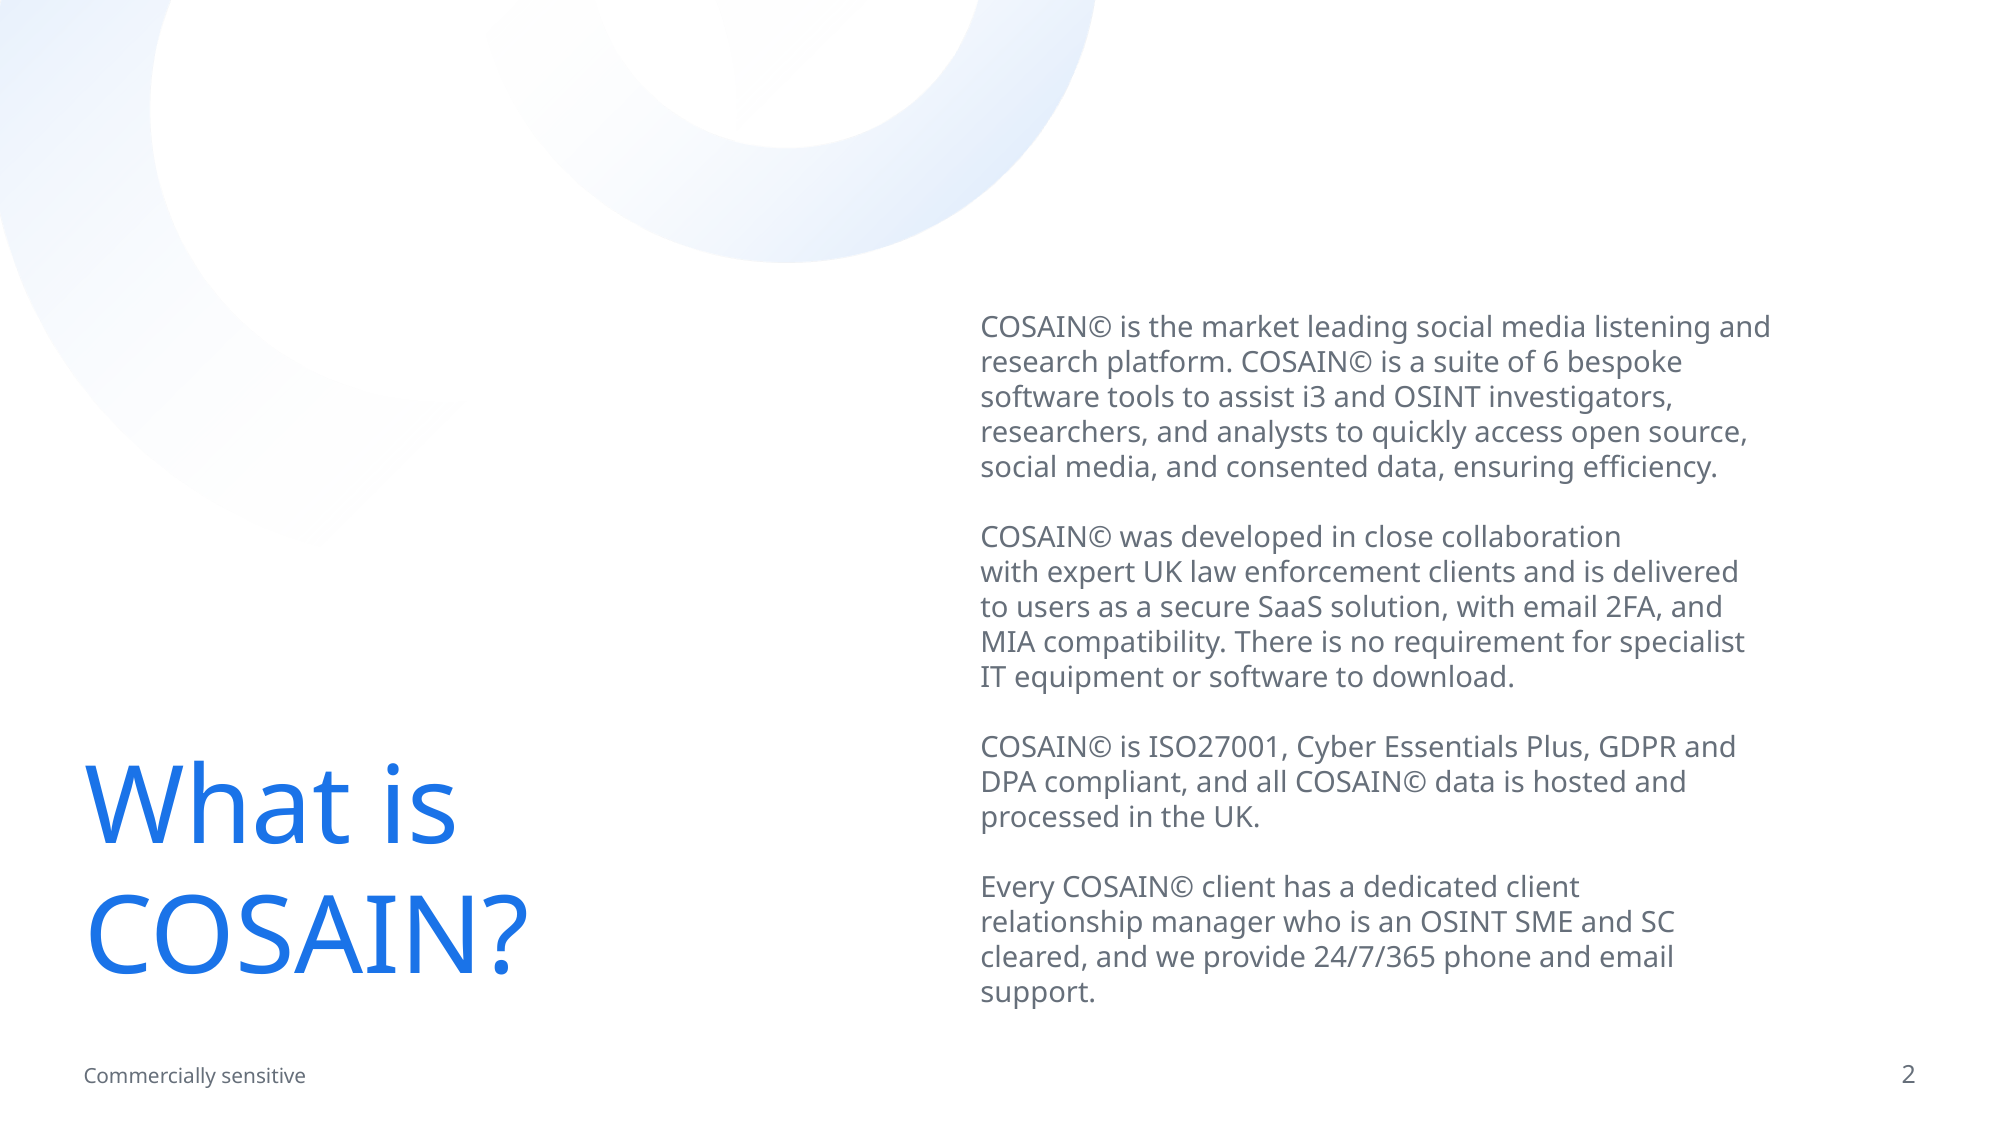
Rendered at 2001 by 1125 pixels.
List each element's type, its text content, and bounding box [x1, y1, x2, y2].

text_box What is COSAIN? [69, 727, 703, 1003]
text_box COSAIN© is the market leading social media listening and research platform. COSAIN© is a suite of 6 bespoke software tools to assist i3 and OSINT investigators, researchers, and analysts to quickly access open source, social media, and consented data, ensuring efficiency. ​ ​ COSAIN© was developed in close collaboration with expert UK law enforcement clients and is delivered to users as a secure SaaS solution, with email 2FA, and MIA compatibility.​ There is no requirement for specialist IT equipment or software to download. ​ COSAIN© is ISO27001, Cyber Essentials Plus, GDPR and DPA compliant, and all COSAIN© data is hosted and processed in the UK. ​Every COSAIN© client has a dedicated client relationship manager who is an OSINT SME and SC cleared, and we provide 24/7/365 phone and email support.​ [965, 301, 1789, 1016]
